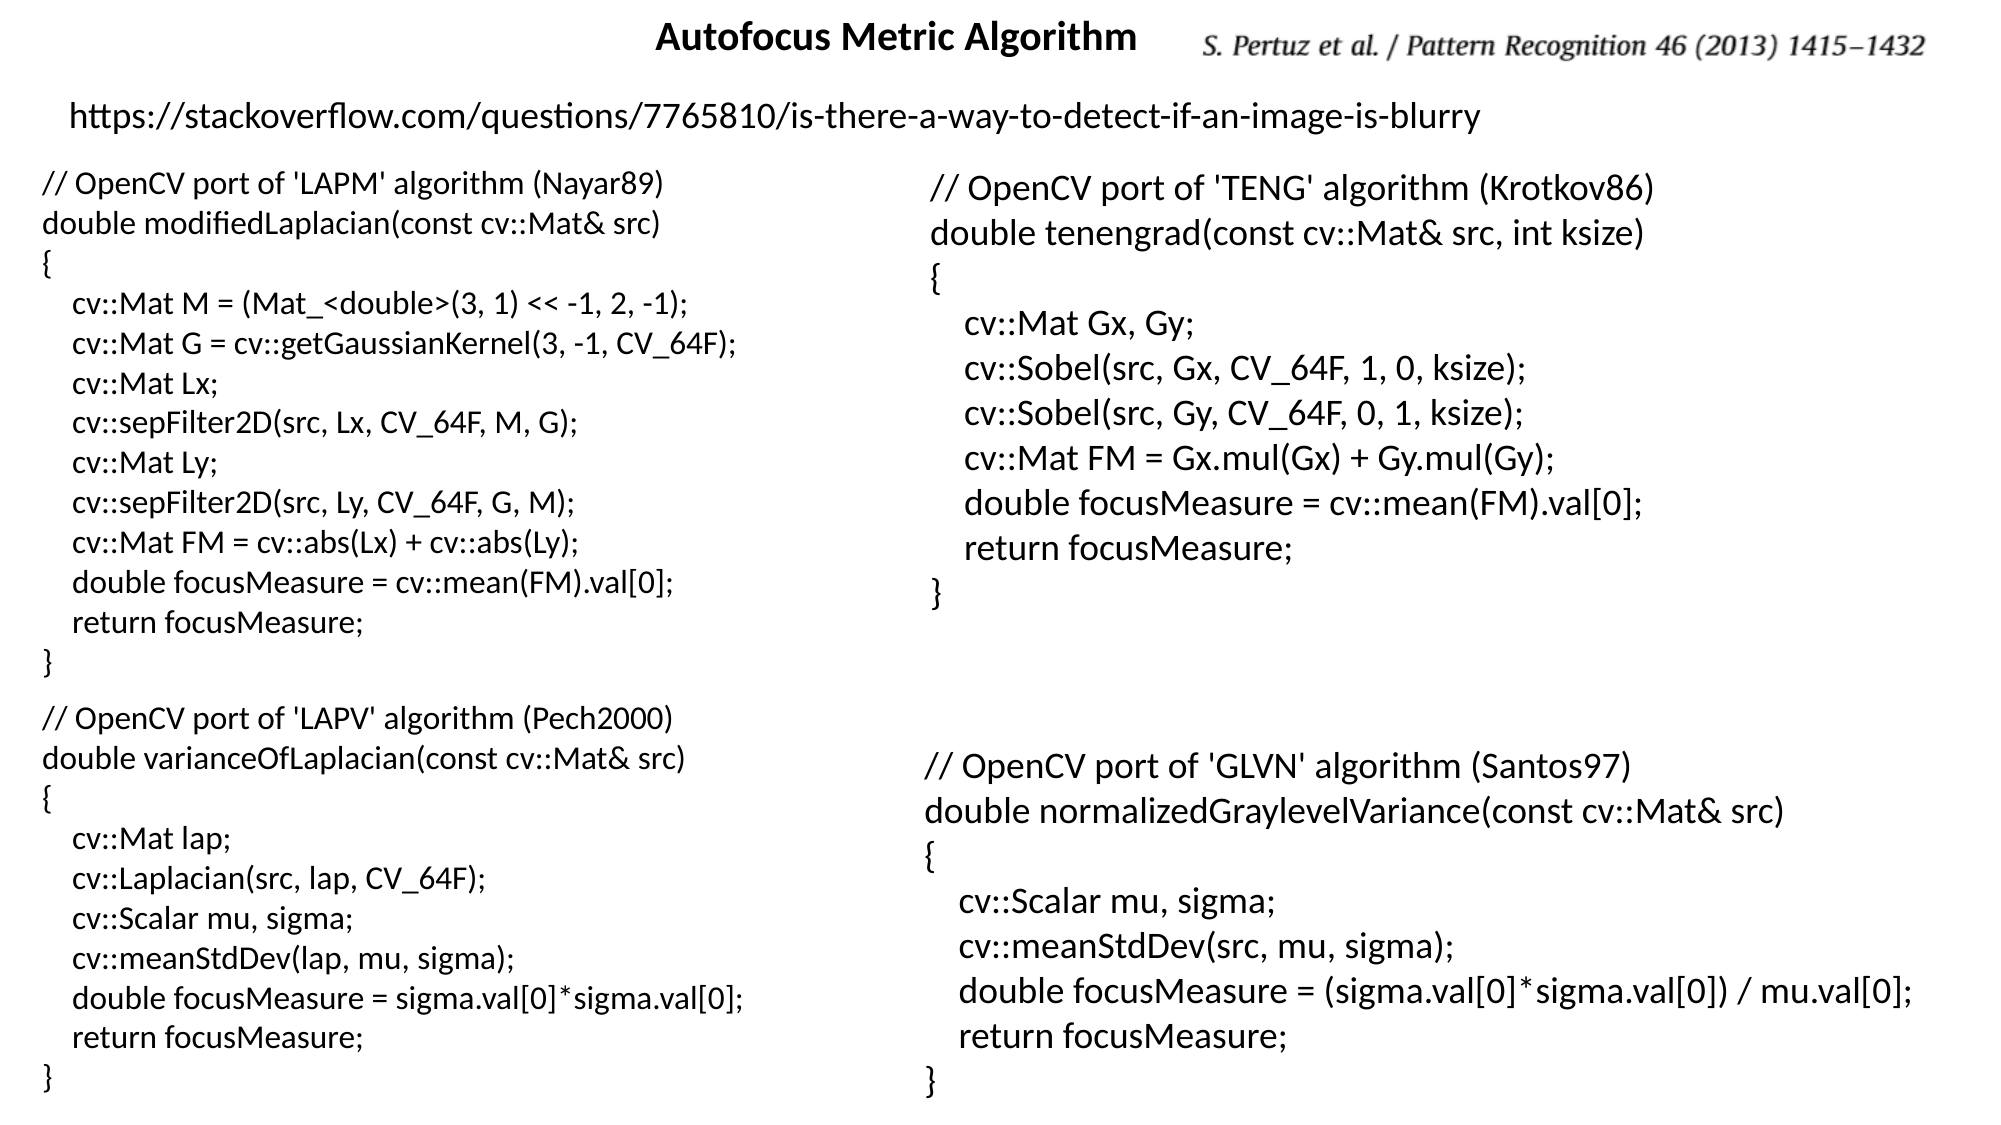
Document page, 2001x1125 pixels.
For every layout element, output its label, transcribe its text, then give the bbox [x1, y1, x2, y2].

text_box Autofocus Metric Algorithm [508, 1, 1285, 66]
text_box // OpenCV port of 'LAPV' algorithm (Pech2000) double varianceOfLaplacian(const cv::Mat& src) { cv::Mat lap; cv::Laplacian(src, lap, CV_64F); cv::Scalar mu, sigma; cv::meanStdDev(lap, mu, sigma); double focusMeasure = sigma.val[0]*sigma.val[0]; return focusMeasure; } [27, 688, 1028, 1103]
text_box // OpenCV port of 'TENG' algorithm (Krotkov86) double tenengrad(const cv::Mat& src, int ksize) { cv::Mat Gx, Gy; cv::Sobel(src, Gx, CV_64F, 1, 0, ksize); cv::Sobel(src, Gy, CV_64F, 0, 1, ksize); cv::Mat FM = Gx.mul(Gx) + Gy.mul(Gy); double focusMeasure = cv::mean(FM).val[0]; return focusMeasure; } [915, 155, 1916, 666]
picture [1170, 6, 1940, 93]
text_box https://stackoverflow.com/questions/7765810/is-there-a-way-to-detect-if-an-image-is-blurry [54, 83, 1916, 144]
text_box // OpenCV port of 'GLVN' algorithm (Santos97) double normalizedGraylevelVariance(const cv::Mat& src) { cv::Scalar mu, sigma; cv::meanStdDev(src, mu, sigma); double focusMeasure = (sigma.val[0]*sigma.val[0]) / mu.val[0]; return focusMeasure; } [909, 733, 1986, 1109]
text_box // OpenCV port of 'LAPM' algorithm (Nayar89) double modifiedLaplacian(const cv::Mat& src) { cv::Mat M = (Mat_<double>(3, 1) << -1, 2, -1); cv::Mat G = cv::getGaussianKernel(3, -1, CV_64F); cv::Mat Lx; cv::sepFilter2D(src, Lx, CV_64F, M, G); cv::Mat Ly; cv::sepFilter2D(src, Ly, CV_64F, G, M); cv::Mat FM = cv::abs(Lx) + cv::abs(Ly); double focusMeasure = cv::mean(FM).val[0]; return focusMeasure; } [27, 153, 1028, 688]
